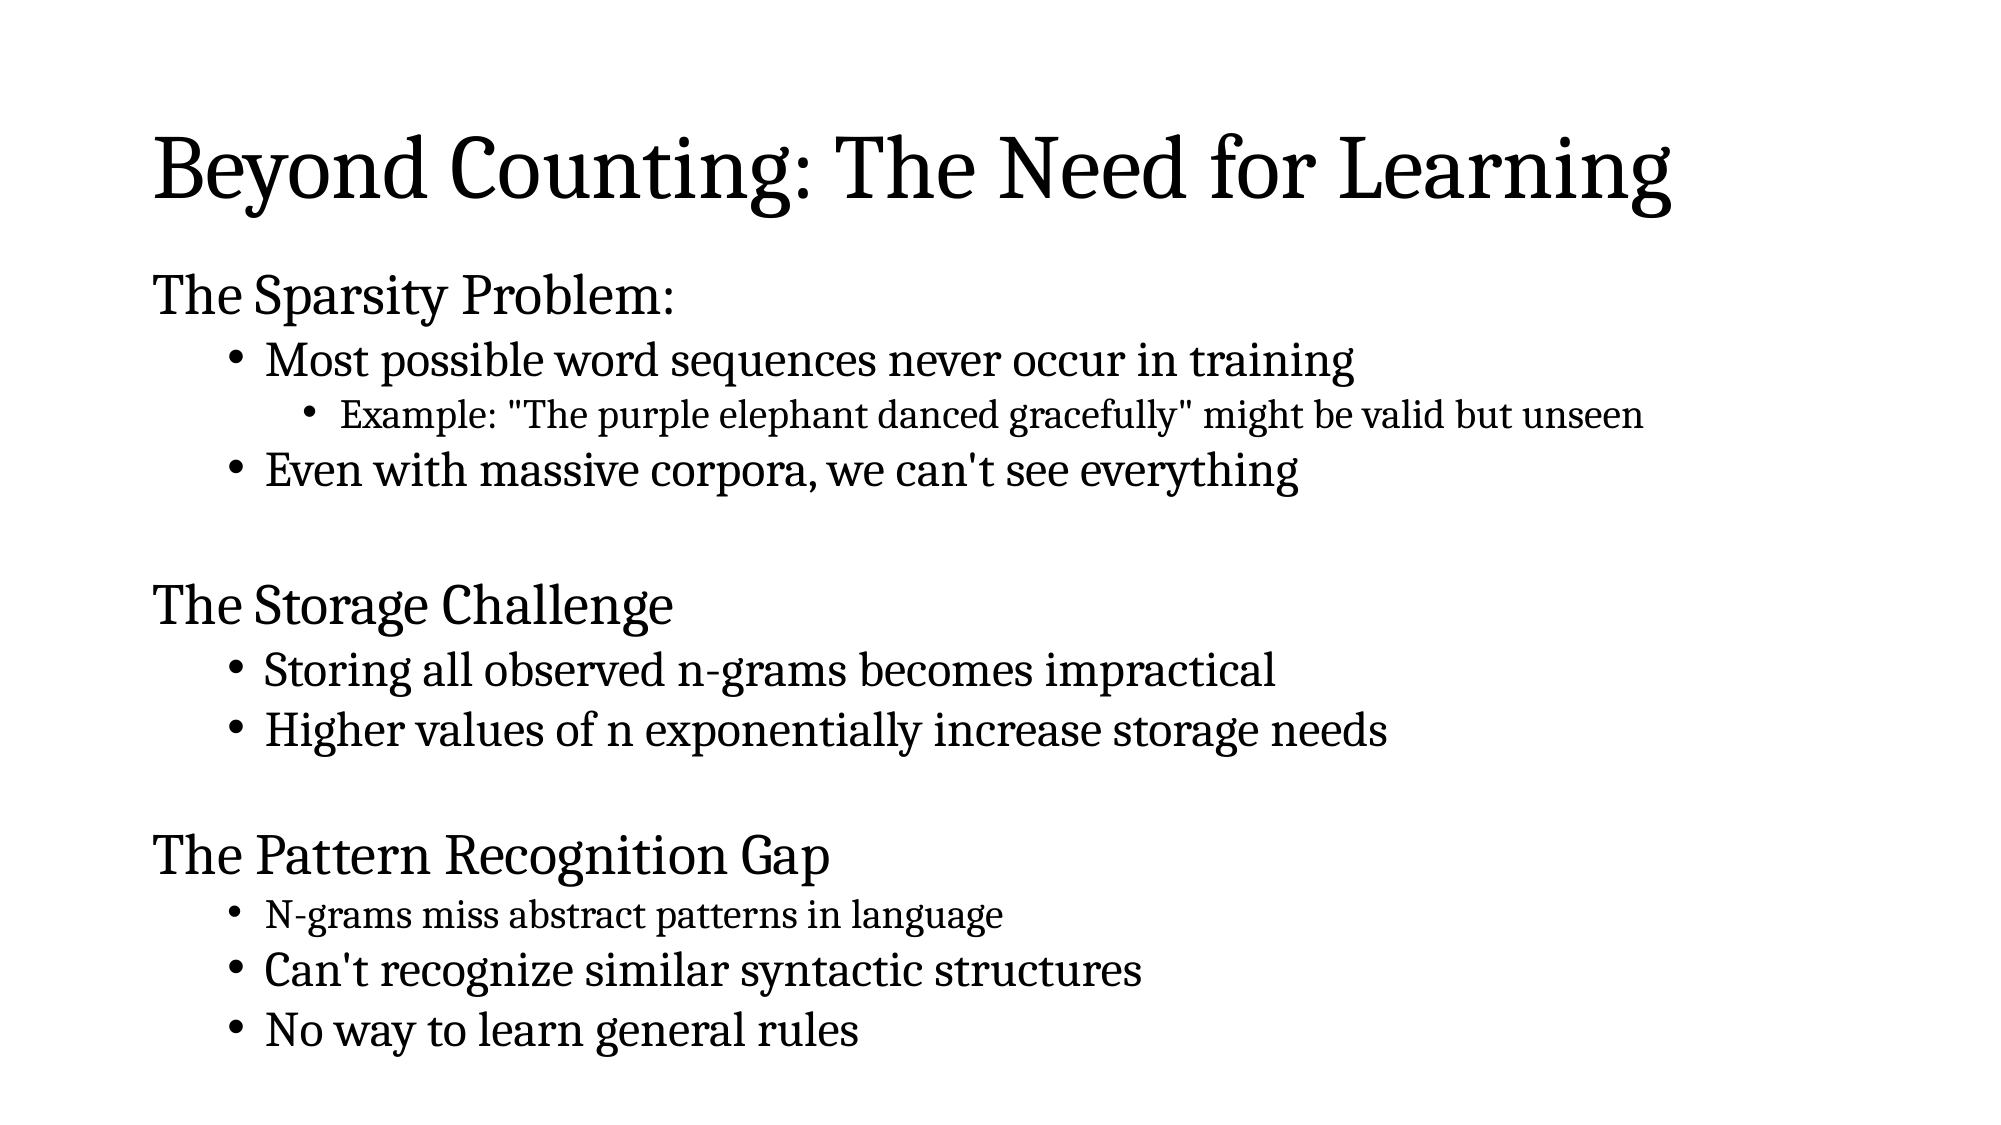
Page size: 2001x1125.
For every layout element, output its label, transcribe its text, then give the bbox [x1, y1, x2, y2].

list The Sparsity Problem: Most possible word sequences never occur in training Example: "The purple elephant danced gracefully" might be valid but unseen Even with massive corpora, we can't see everything The Storage Challenge Storing all observed n-grams becomes impractical Higher values of n exponentially increase storage needs The Pattern Recognition Gap N-grams miss abstract patterns in language Can't recognize similar syntactic structures No way to learn general rules [137, 248, 1733, 1064]
title Beyond Counting: The Need for Learning [137, 59, 1863, 278]
